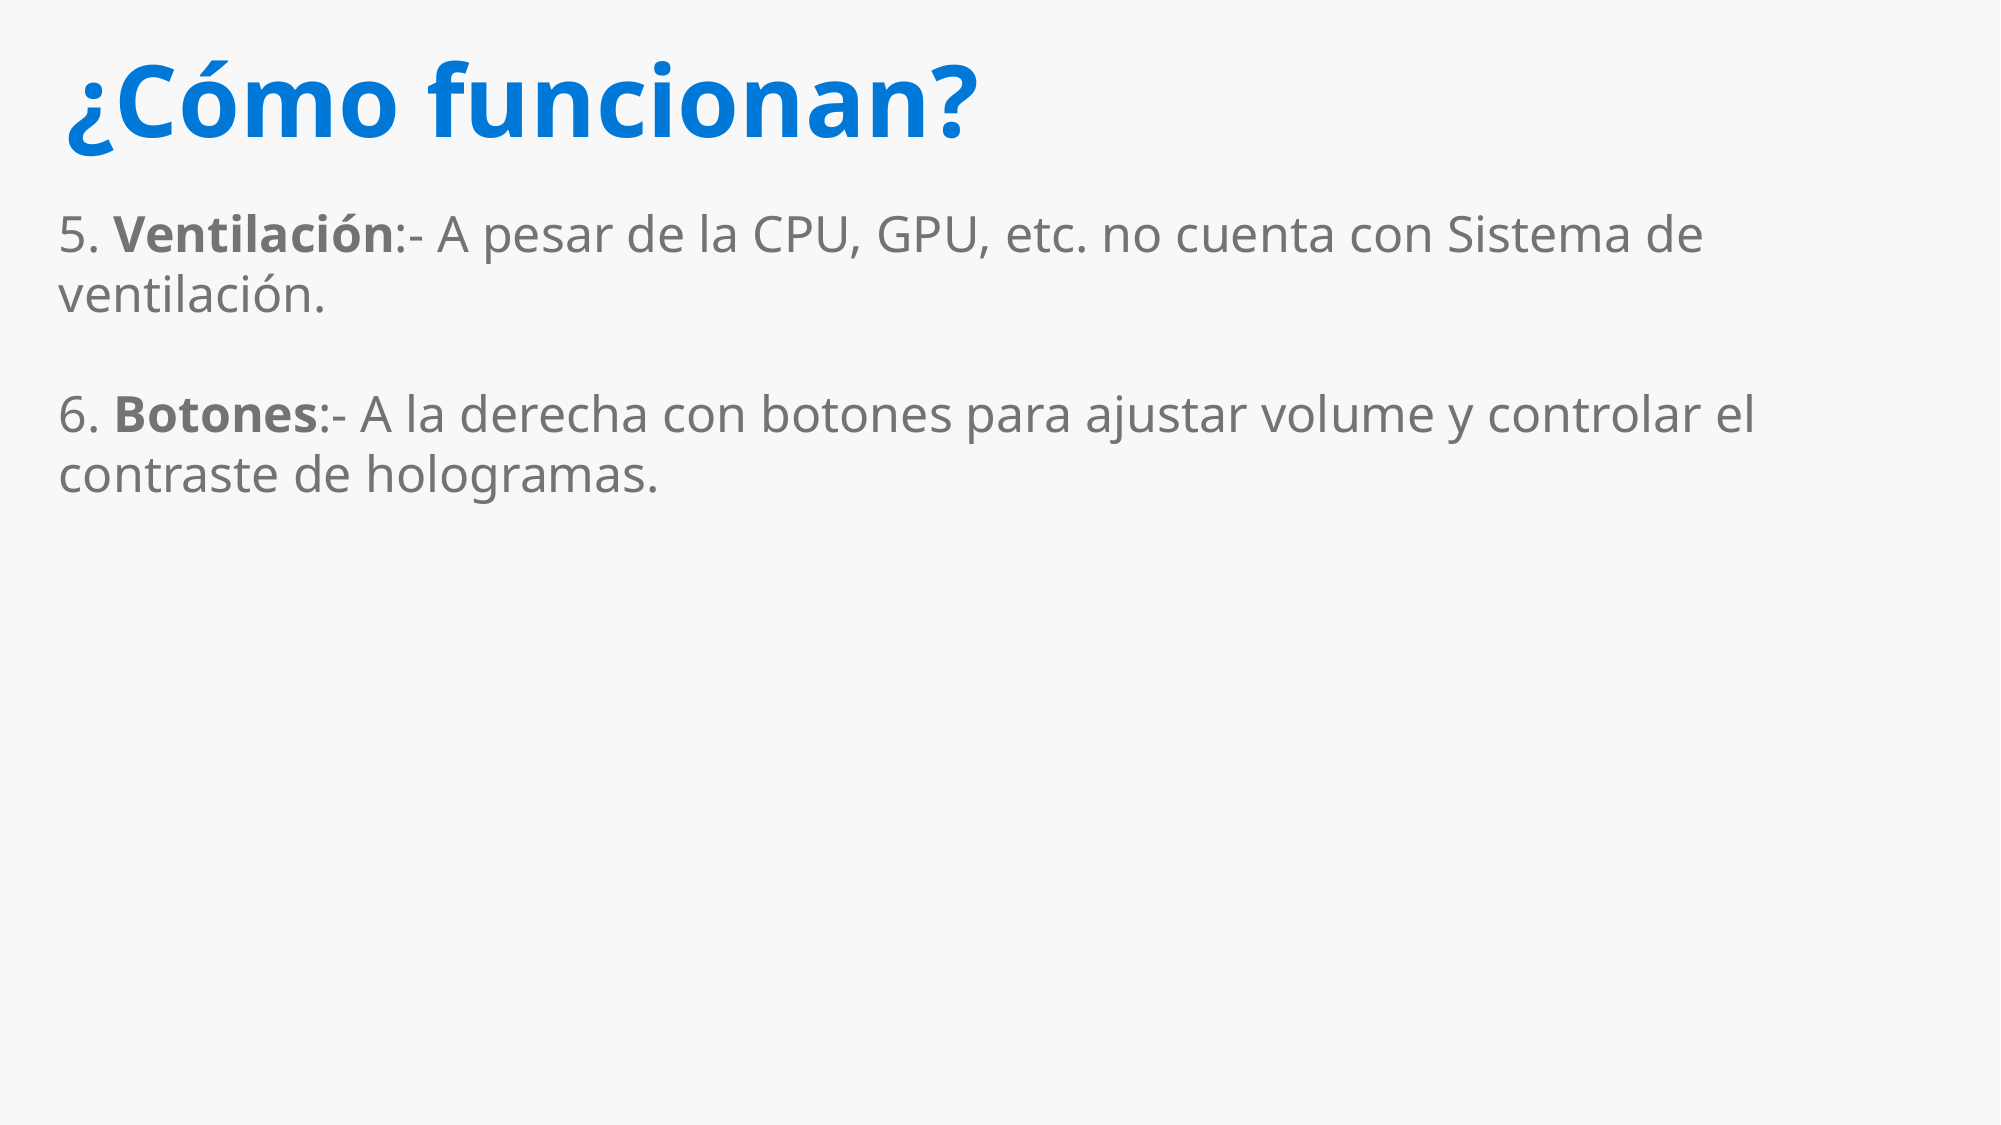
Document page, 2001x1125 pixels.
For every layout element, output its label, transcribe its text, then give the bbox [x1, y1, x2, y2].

text_box 5. Ventilación:- A pesar de la CPU, GPU, etc. no cuenta con Sistema de ventilación. 6. Botones:- A la derecha con botones para ajustar volume y controlar el contraste de hologramas. [44, 194, 1847, 629]
title ¿Cómo funcionan? [44, 33, 1956, 195]
